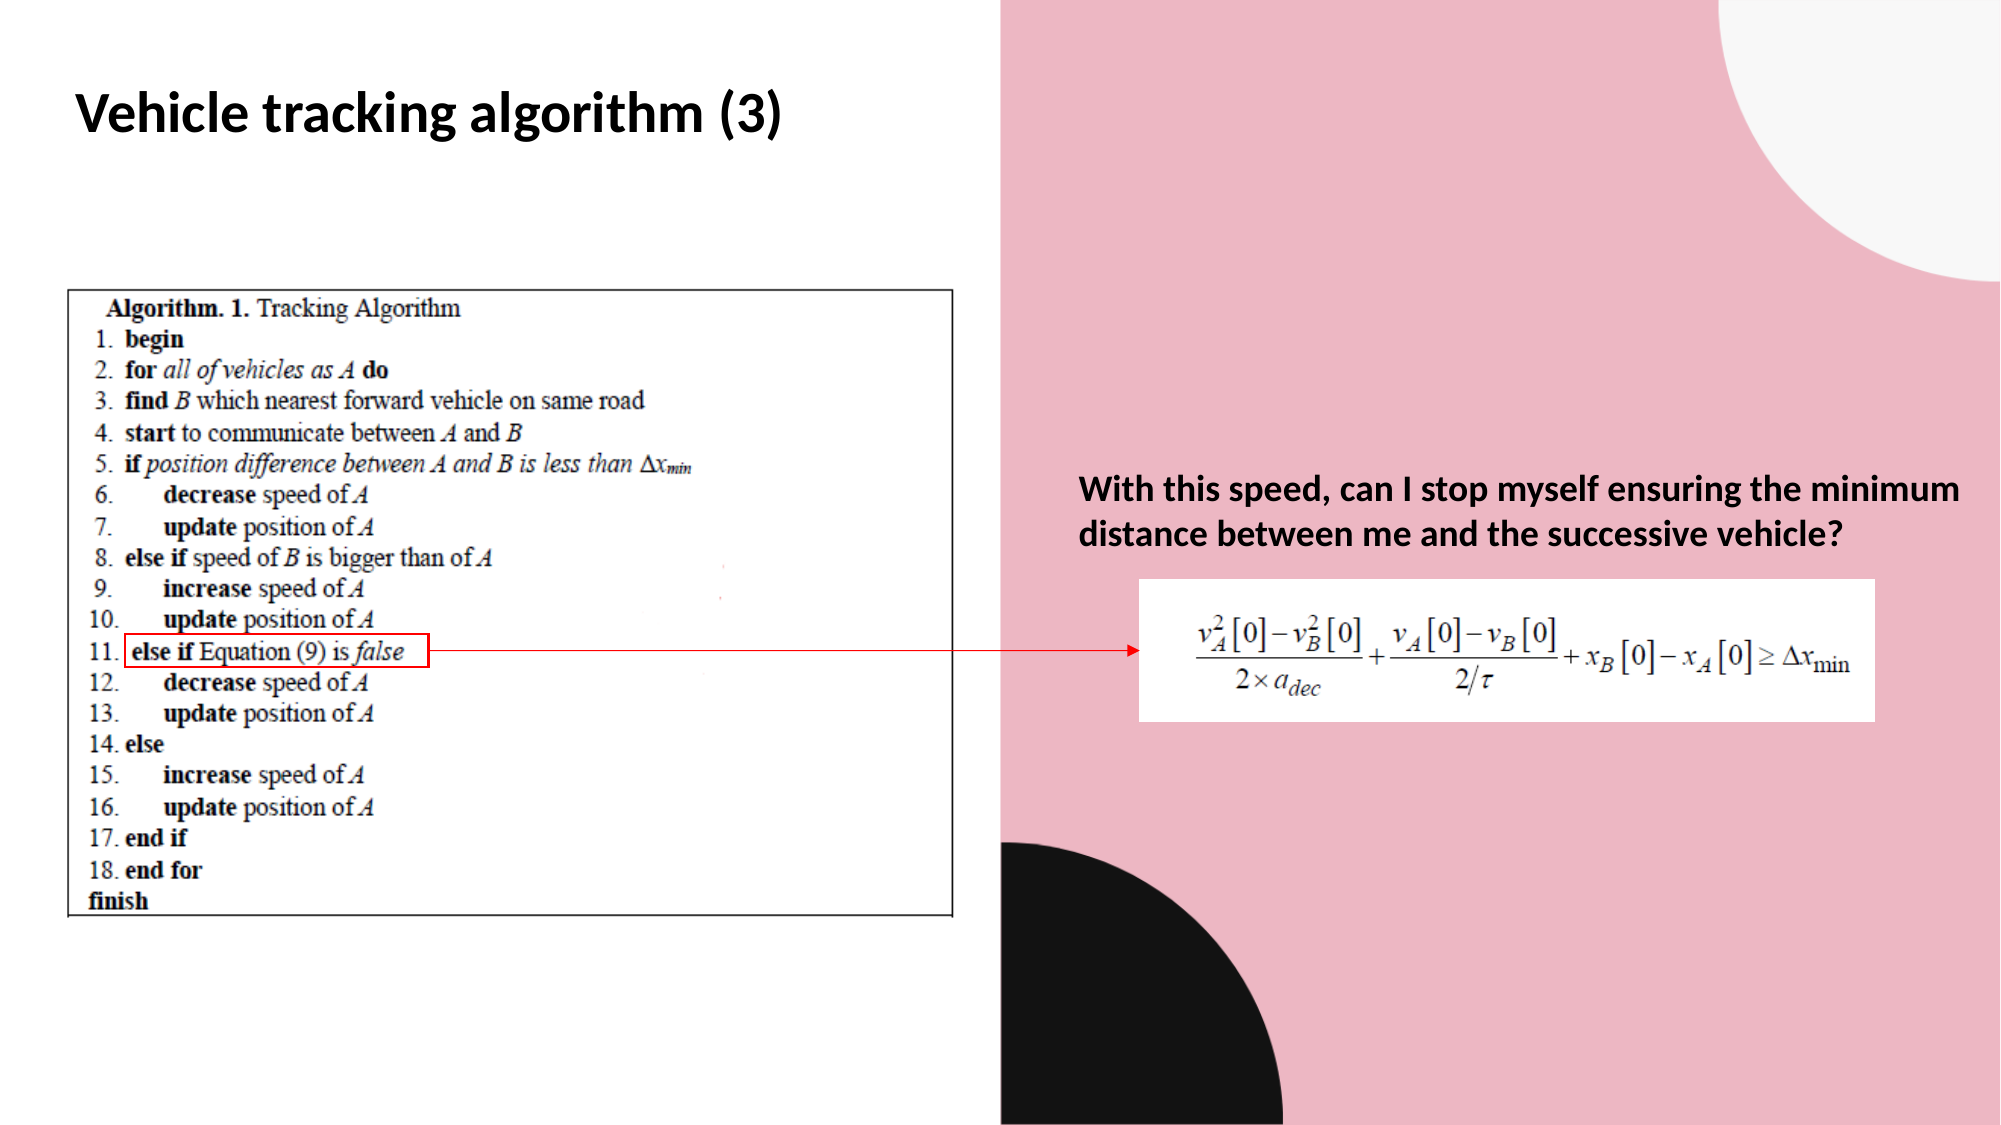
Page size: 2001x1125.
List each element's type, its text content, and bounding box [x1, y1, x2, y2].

text_box Vehicle tracking algorithm (3) [60, 67, 1061, 152]
text_box With this speed, can I stop myself ensuring the minimum distance between me and the successive vehicle? [1063, 456, 2000, 562]
picture [0, 0, 2001, 1125]
